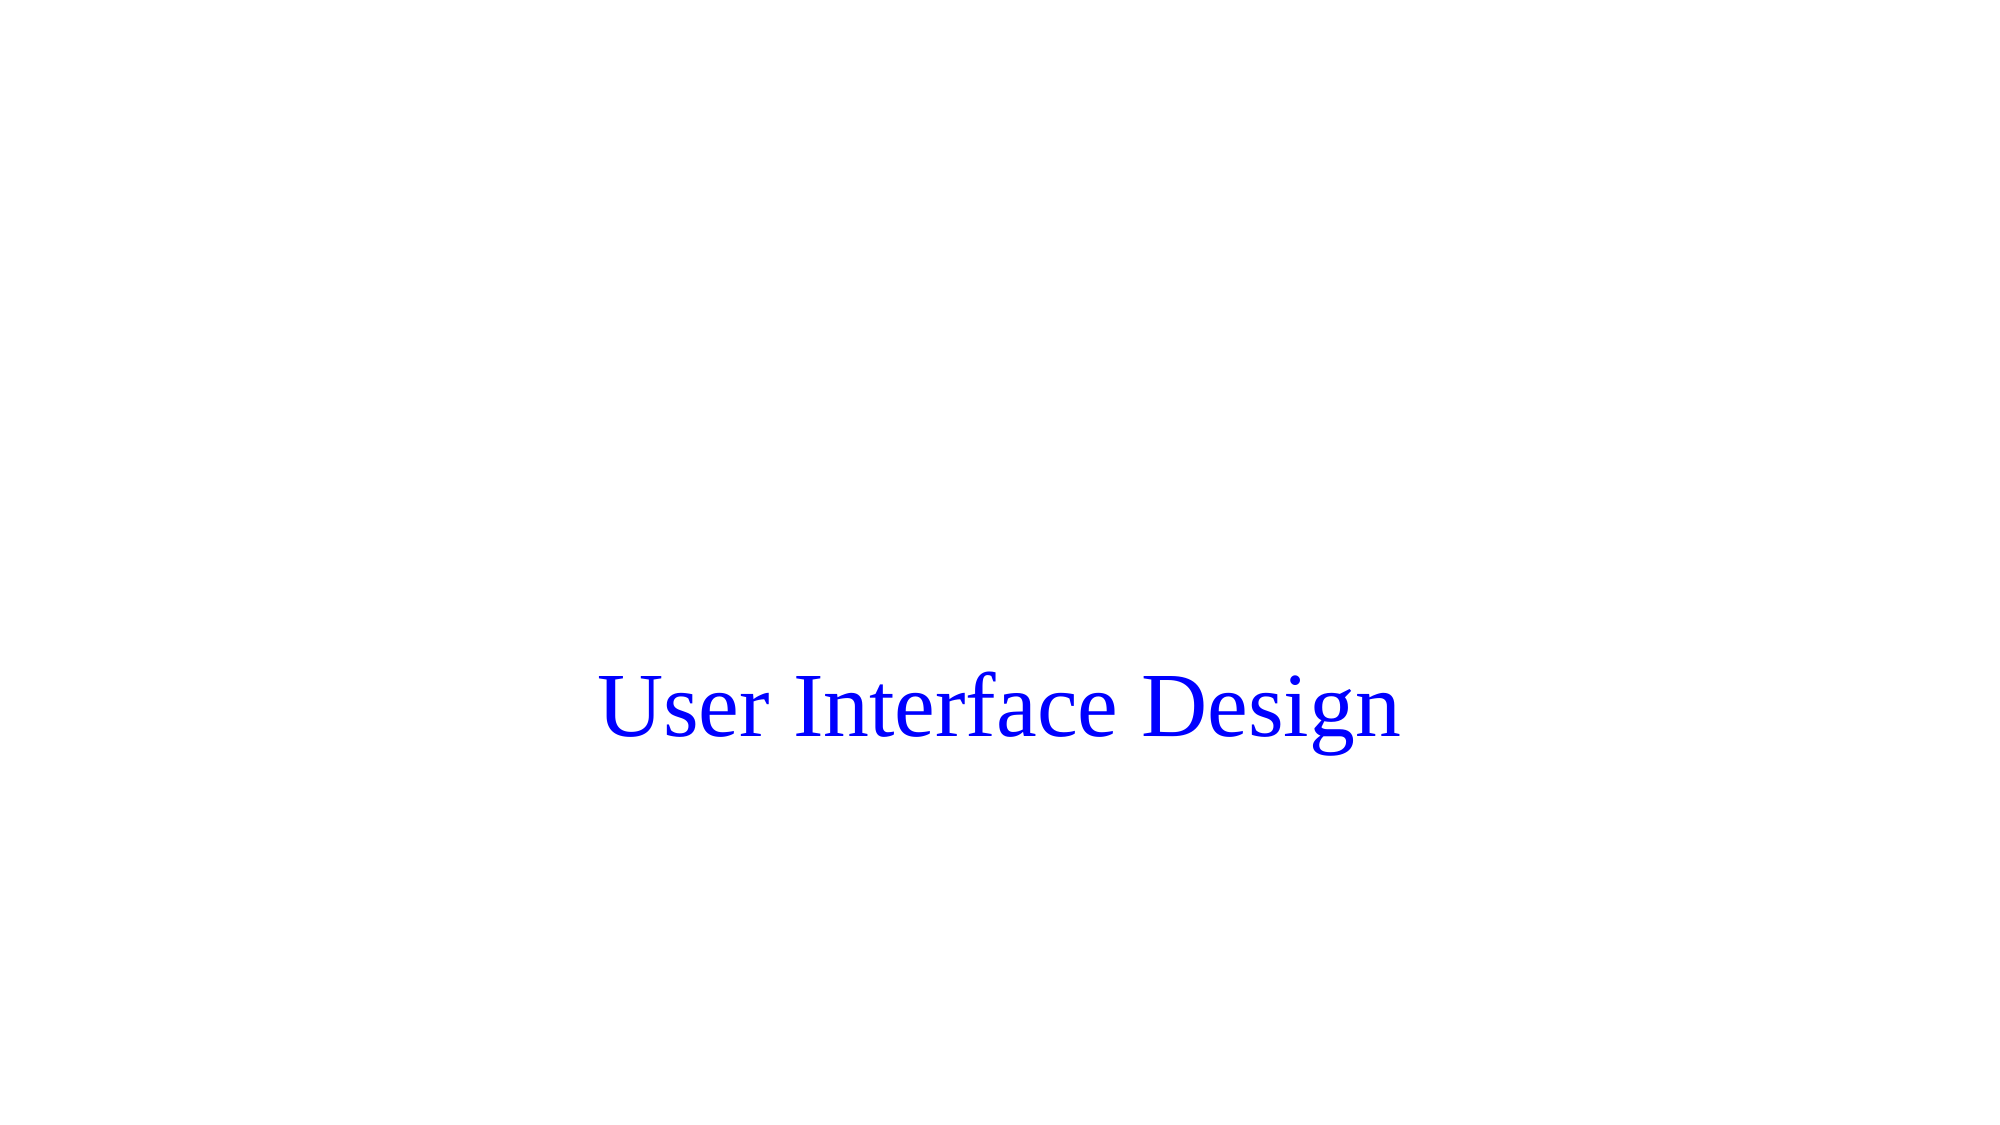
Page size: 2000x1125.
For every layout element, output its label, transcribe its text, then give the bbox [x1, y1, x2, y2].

subtitle User Interface Design [299, 637, 1700, 925]
